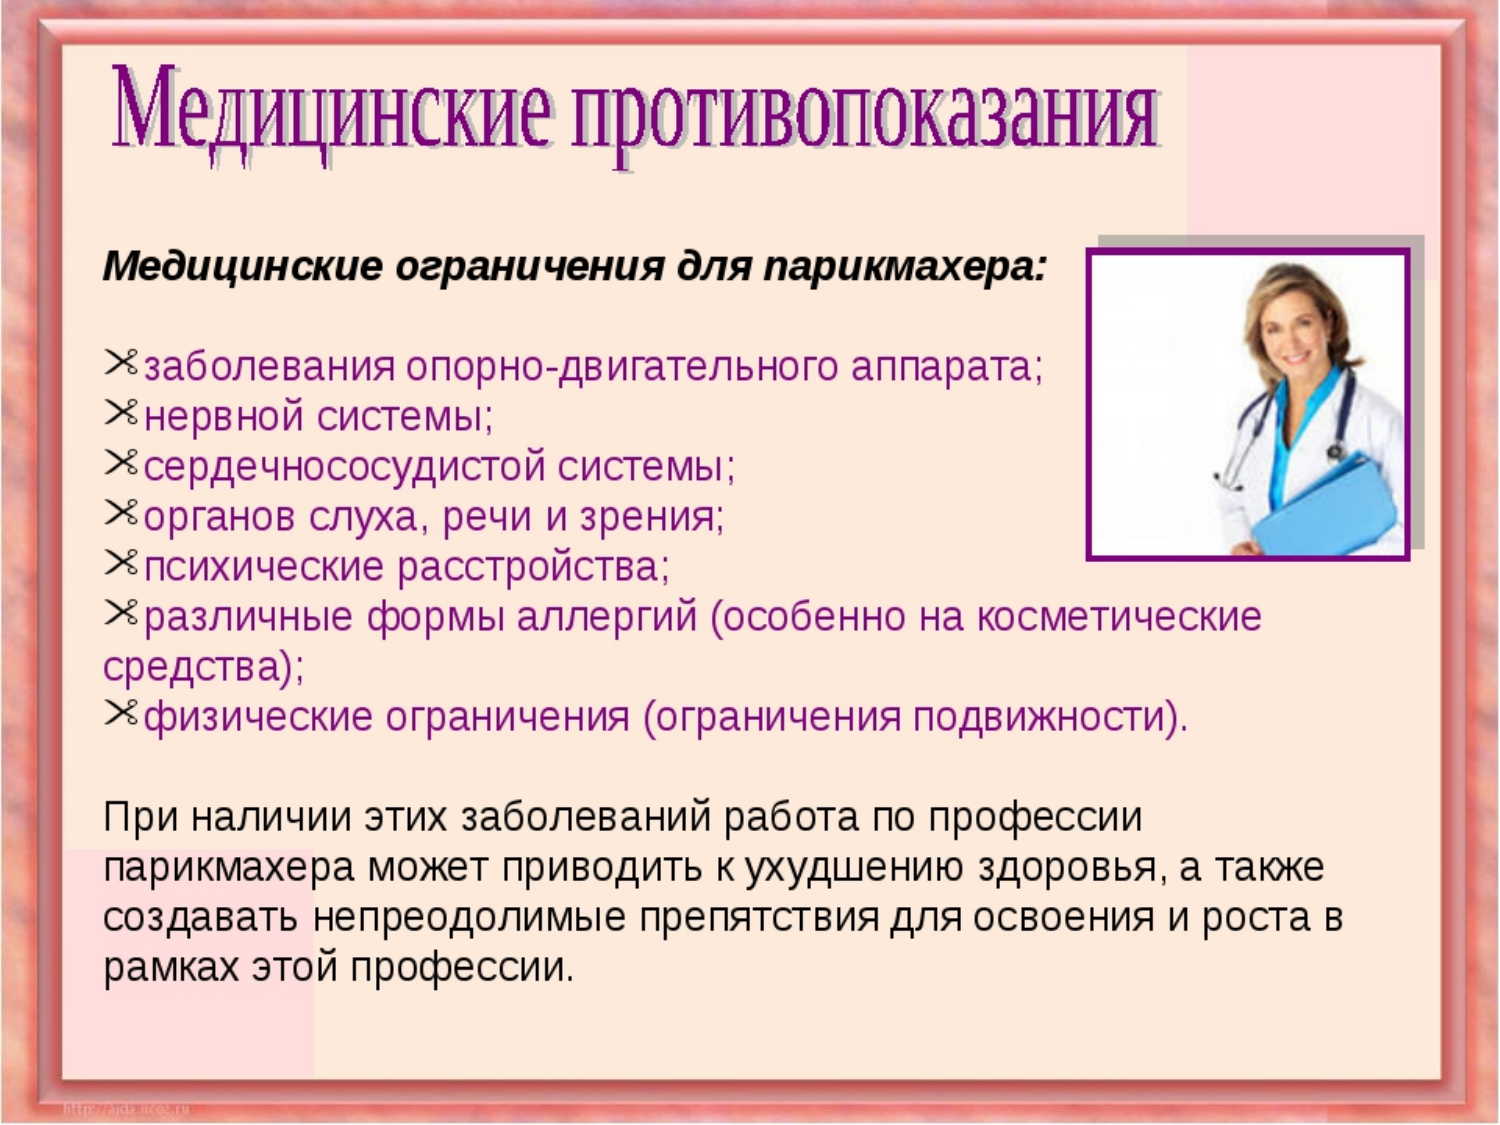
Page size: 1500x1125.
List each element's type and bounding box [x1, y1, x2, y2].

list [0, 0, 1500, 1125]
